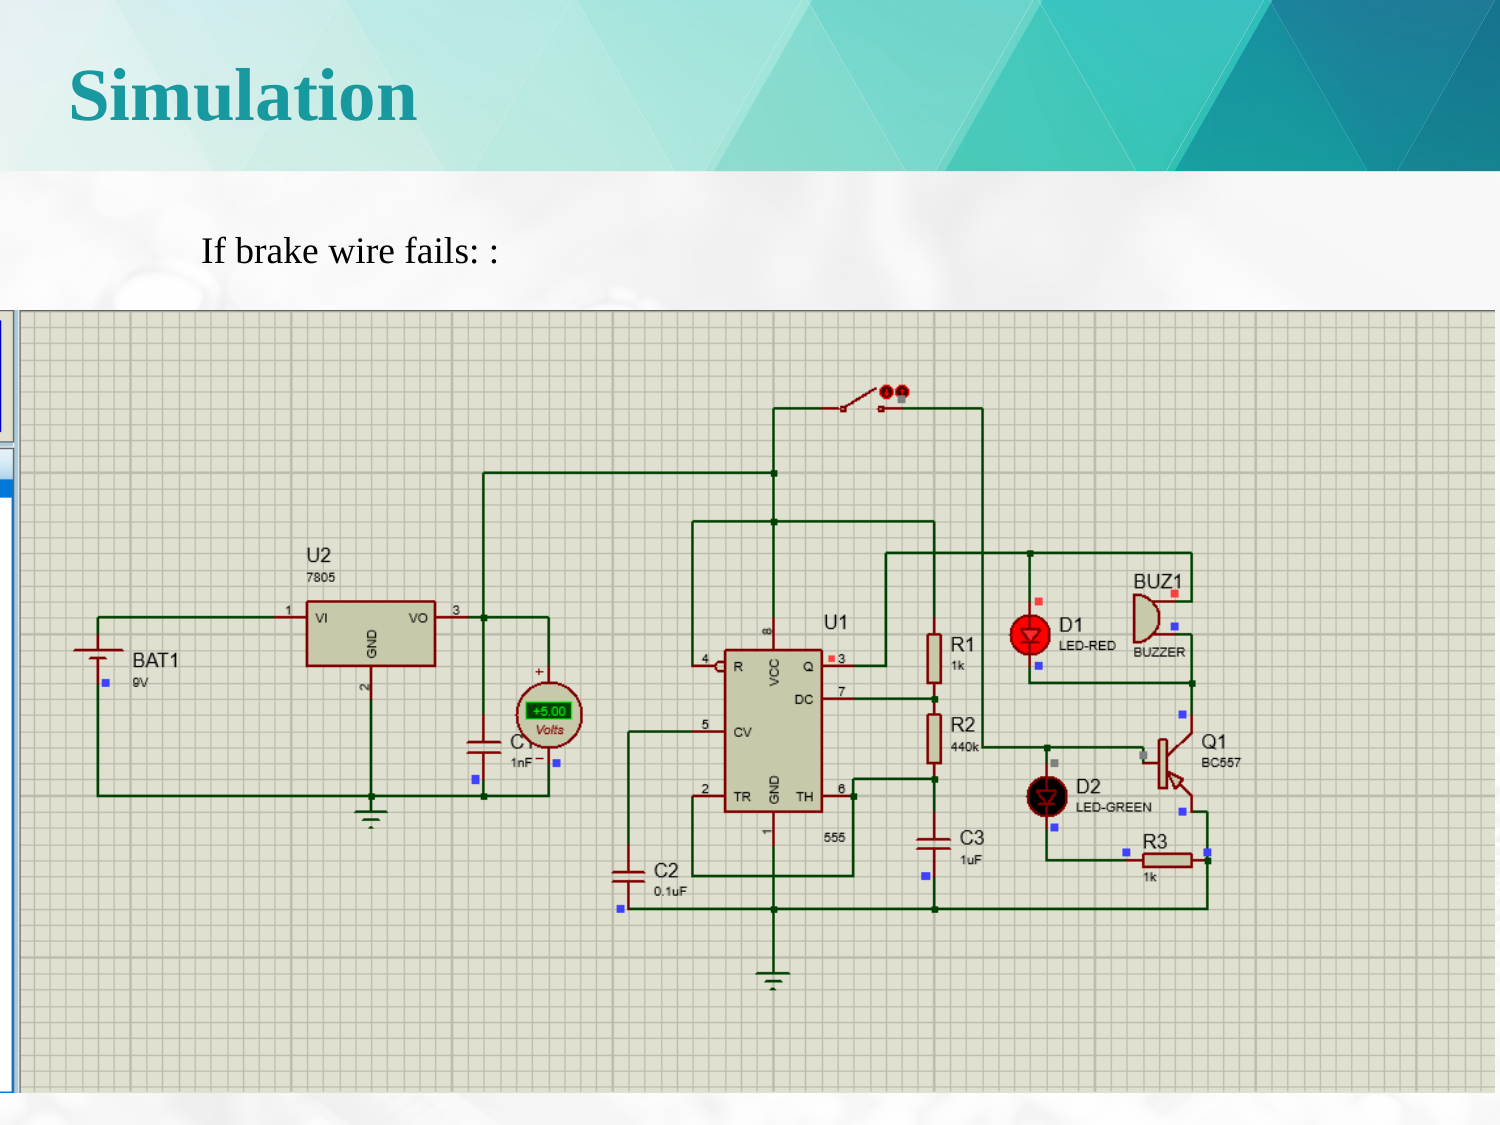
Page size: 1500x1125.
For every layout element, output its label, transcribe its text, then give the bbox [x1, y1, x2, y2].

title Simulation [53, 25, 1365, 157]
picture [0, 0, 1500, 1125]
text_box If brake wire fails: : [186, 196, 515, 279]
